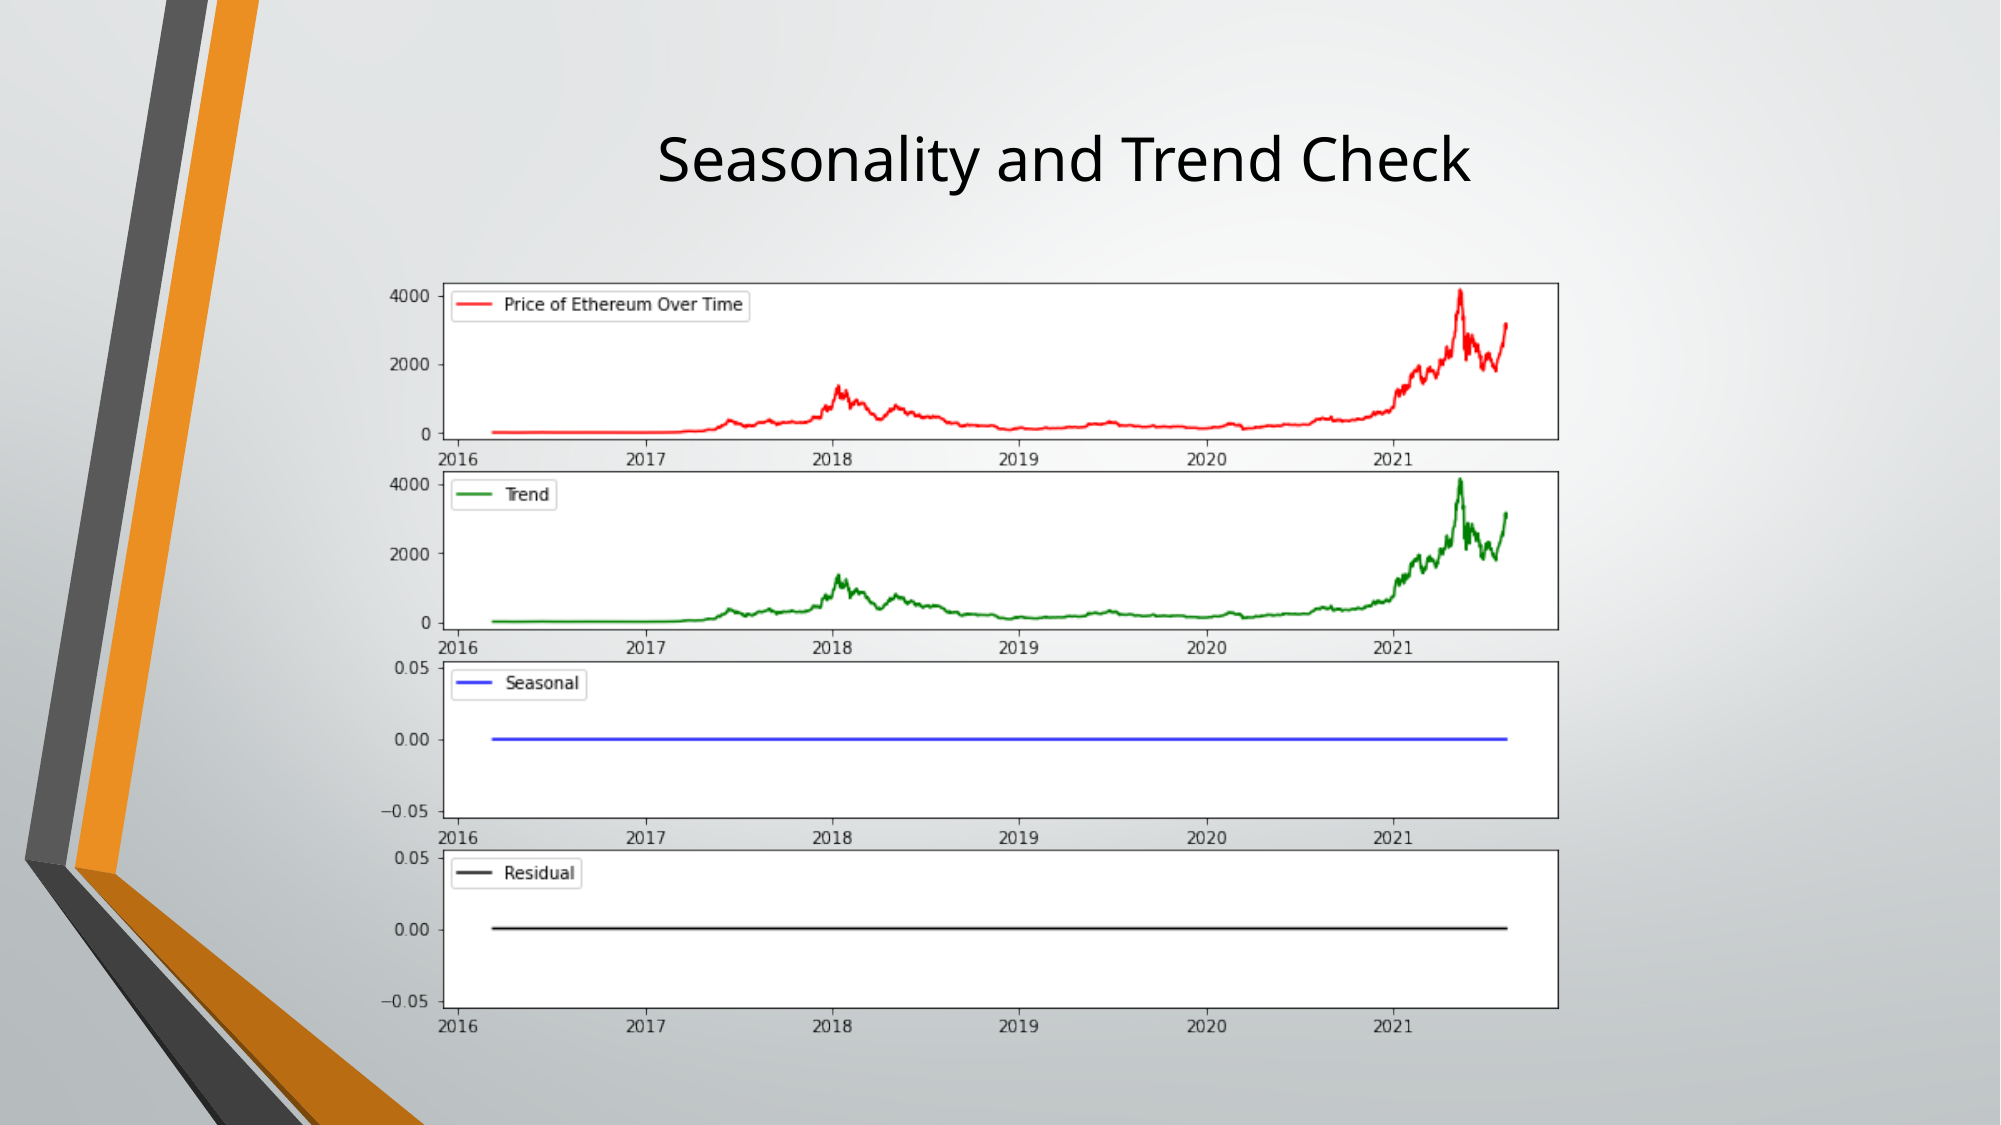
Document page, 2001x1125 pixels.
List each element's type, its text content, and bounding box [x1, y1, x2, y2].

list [367, 271, 1568, 1048]
title Seasonality and Trend Check [243, 112, 1887, 201]
